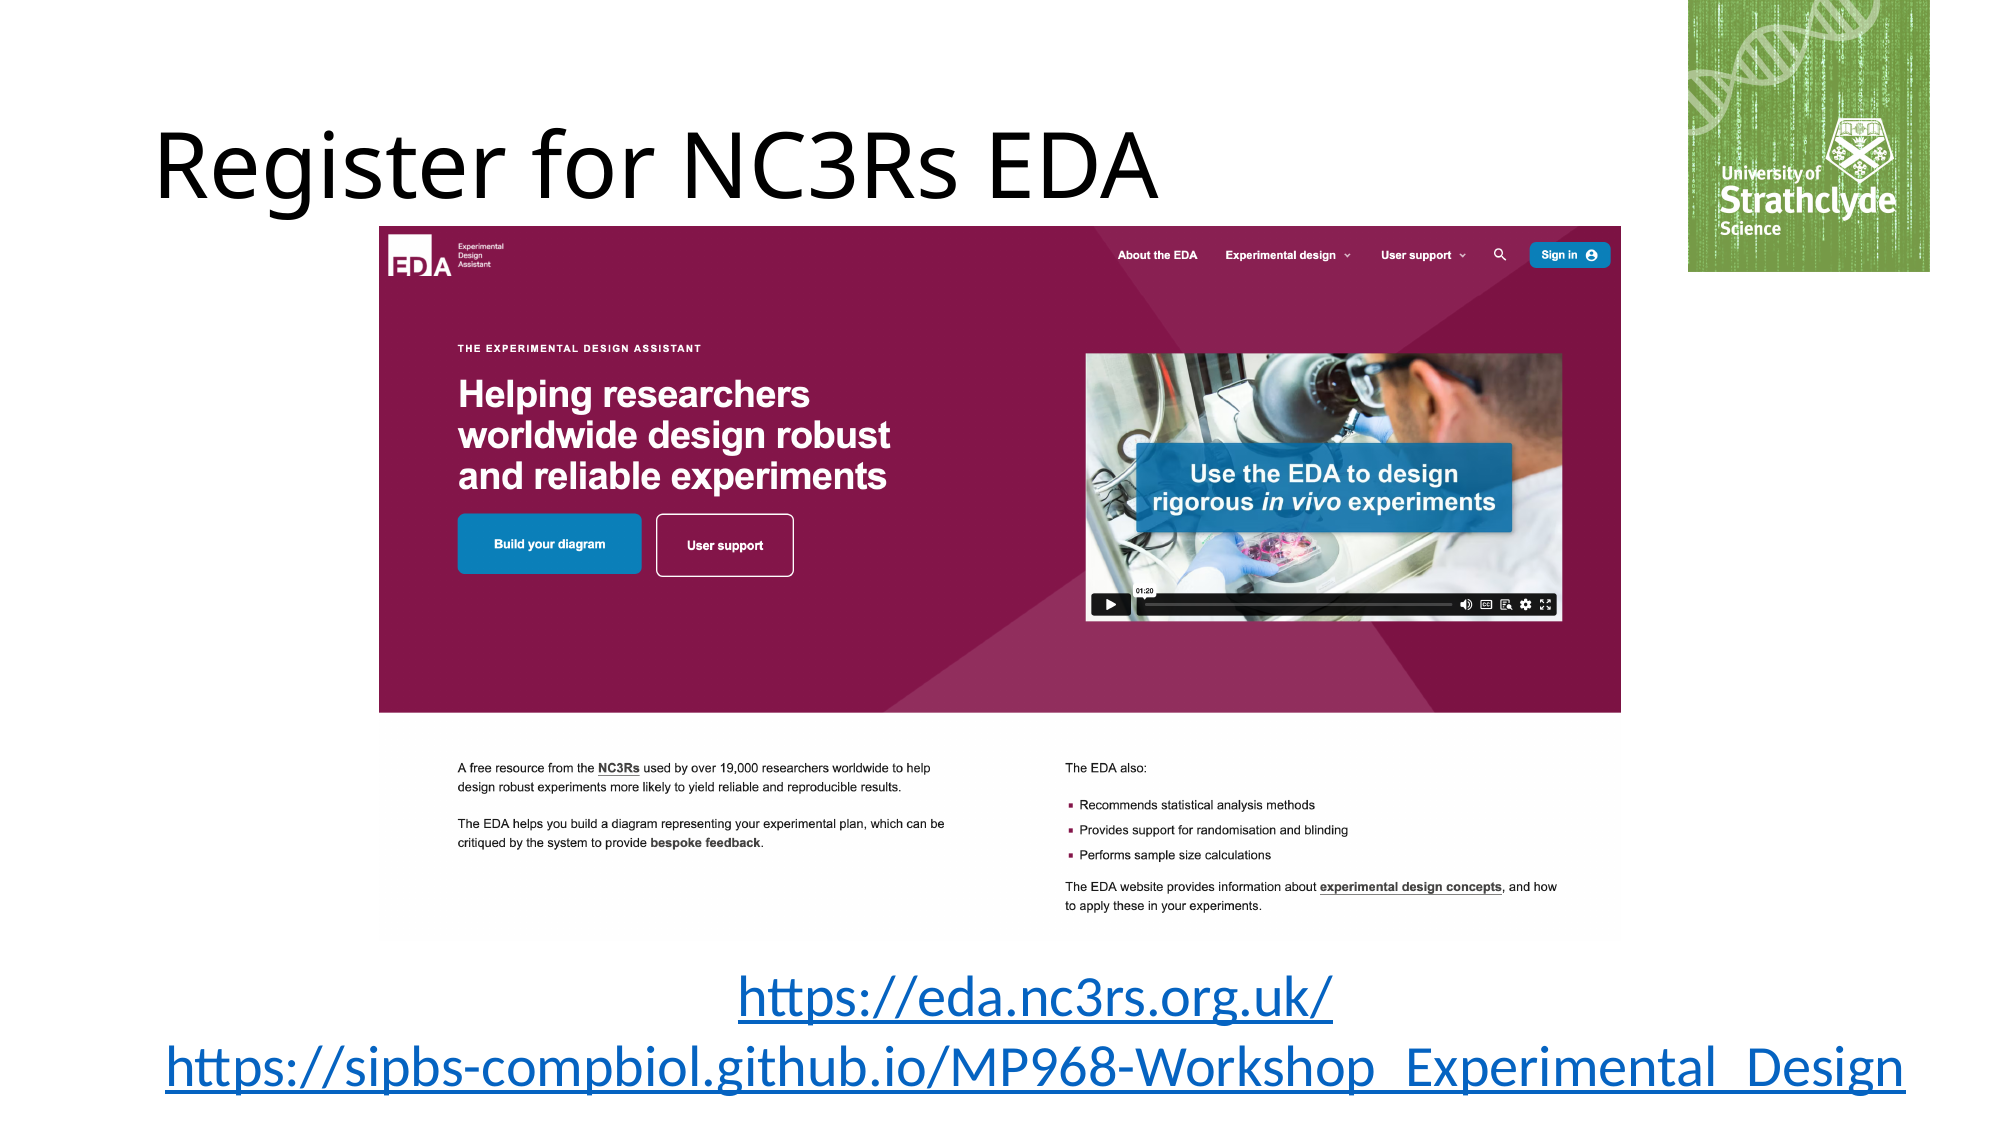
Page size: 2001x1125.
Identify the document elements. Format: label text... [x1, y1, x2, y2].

picture [1688, 0, 1930, 272]
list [379, 226, 1621, 941]
title Register for NC3Rs EDA [137, 59, 1863, 278]
text_box https://eda.nc3rs.org.uk/ https://sipbs-compbiol.github.io/MP968-Workshop_Experimental_Design [150, 950, 1921, 1106]
